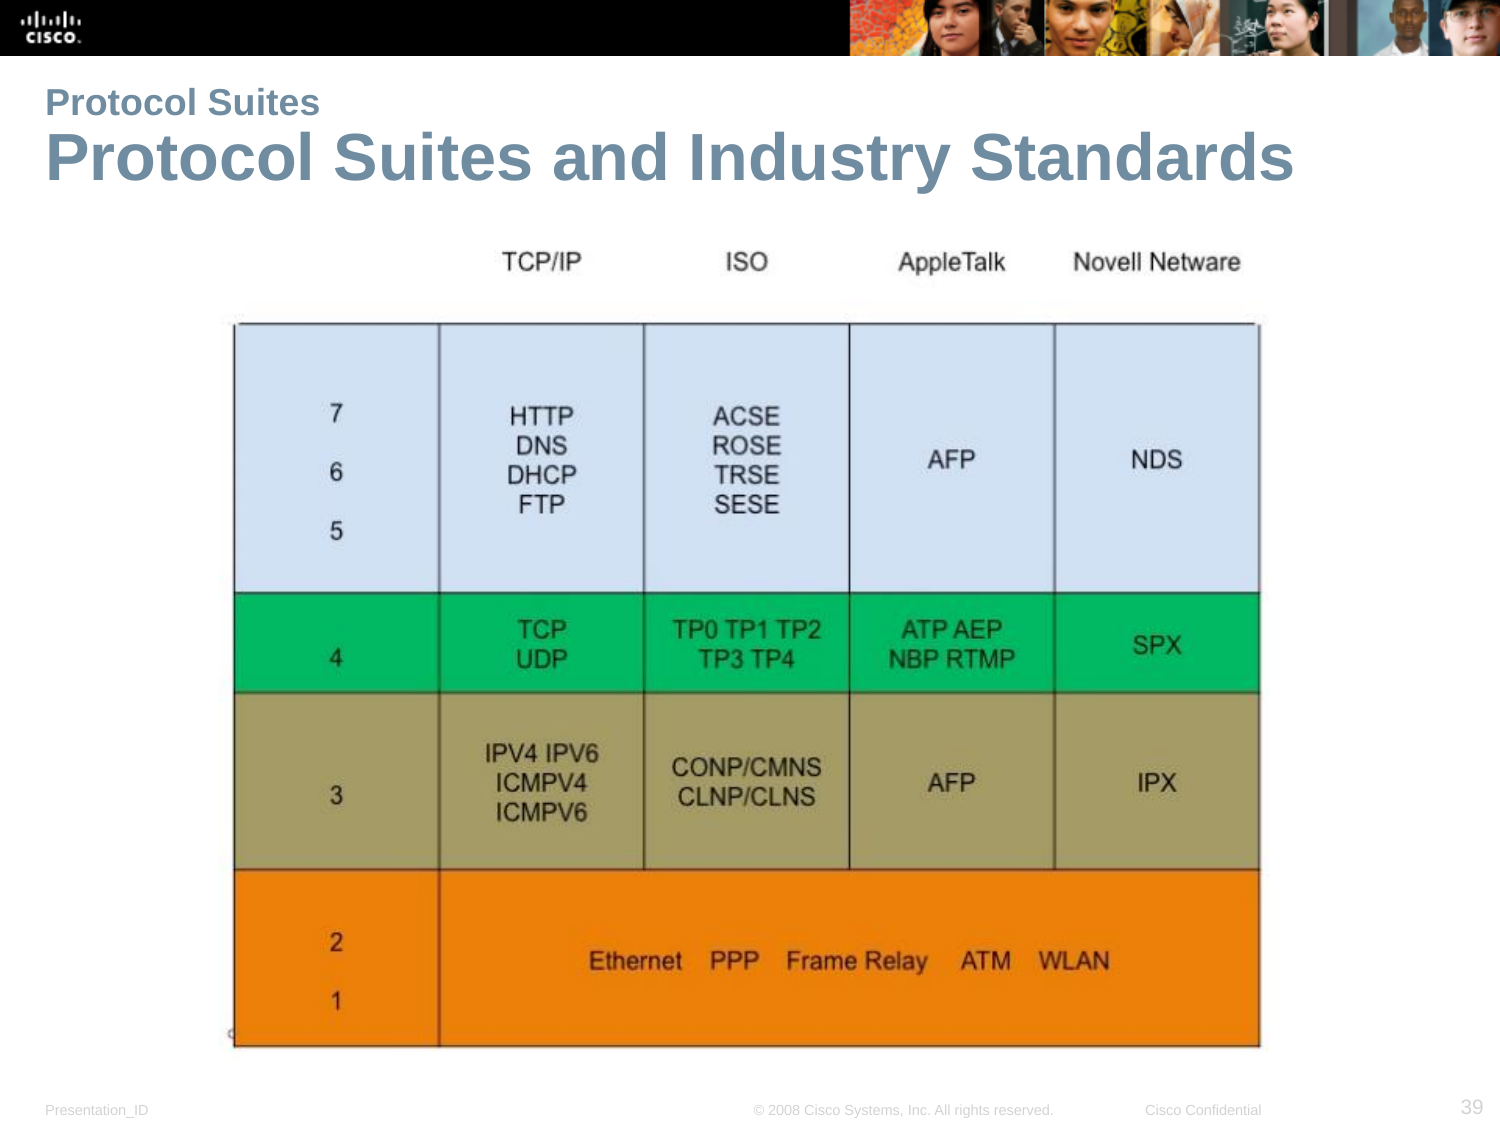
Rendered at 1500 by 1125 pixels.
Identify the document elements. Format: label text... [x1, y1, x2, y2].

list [34, 226, 1468, 1061]
title Protocol Suites Protocol Suites and Industry Standards [31, 64, 1471, 203]
picture [0, 0, 1500, 56]
